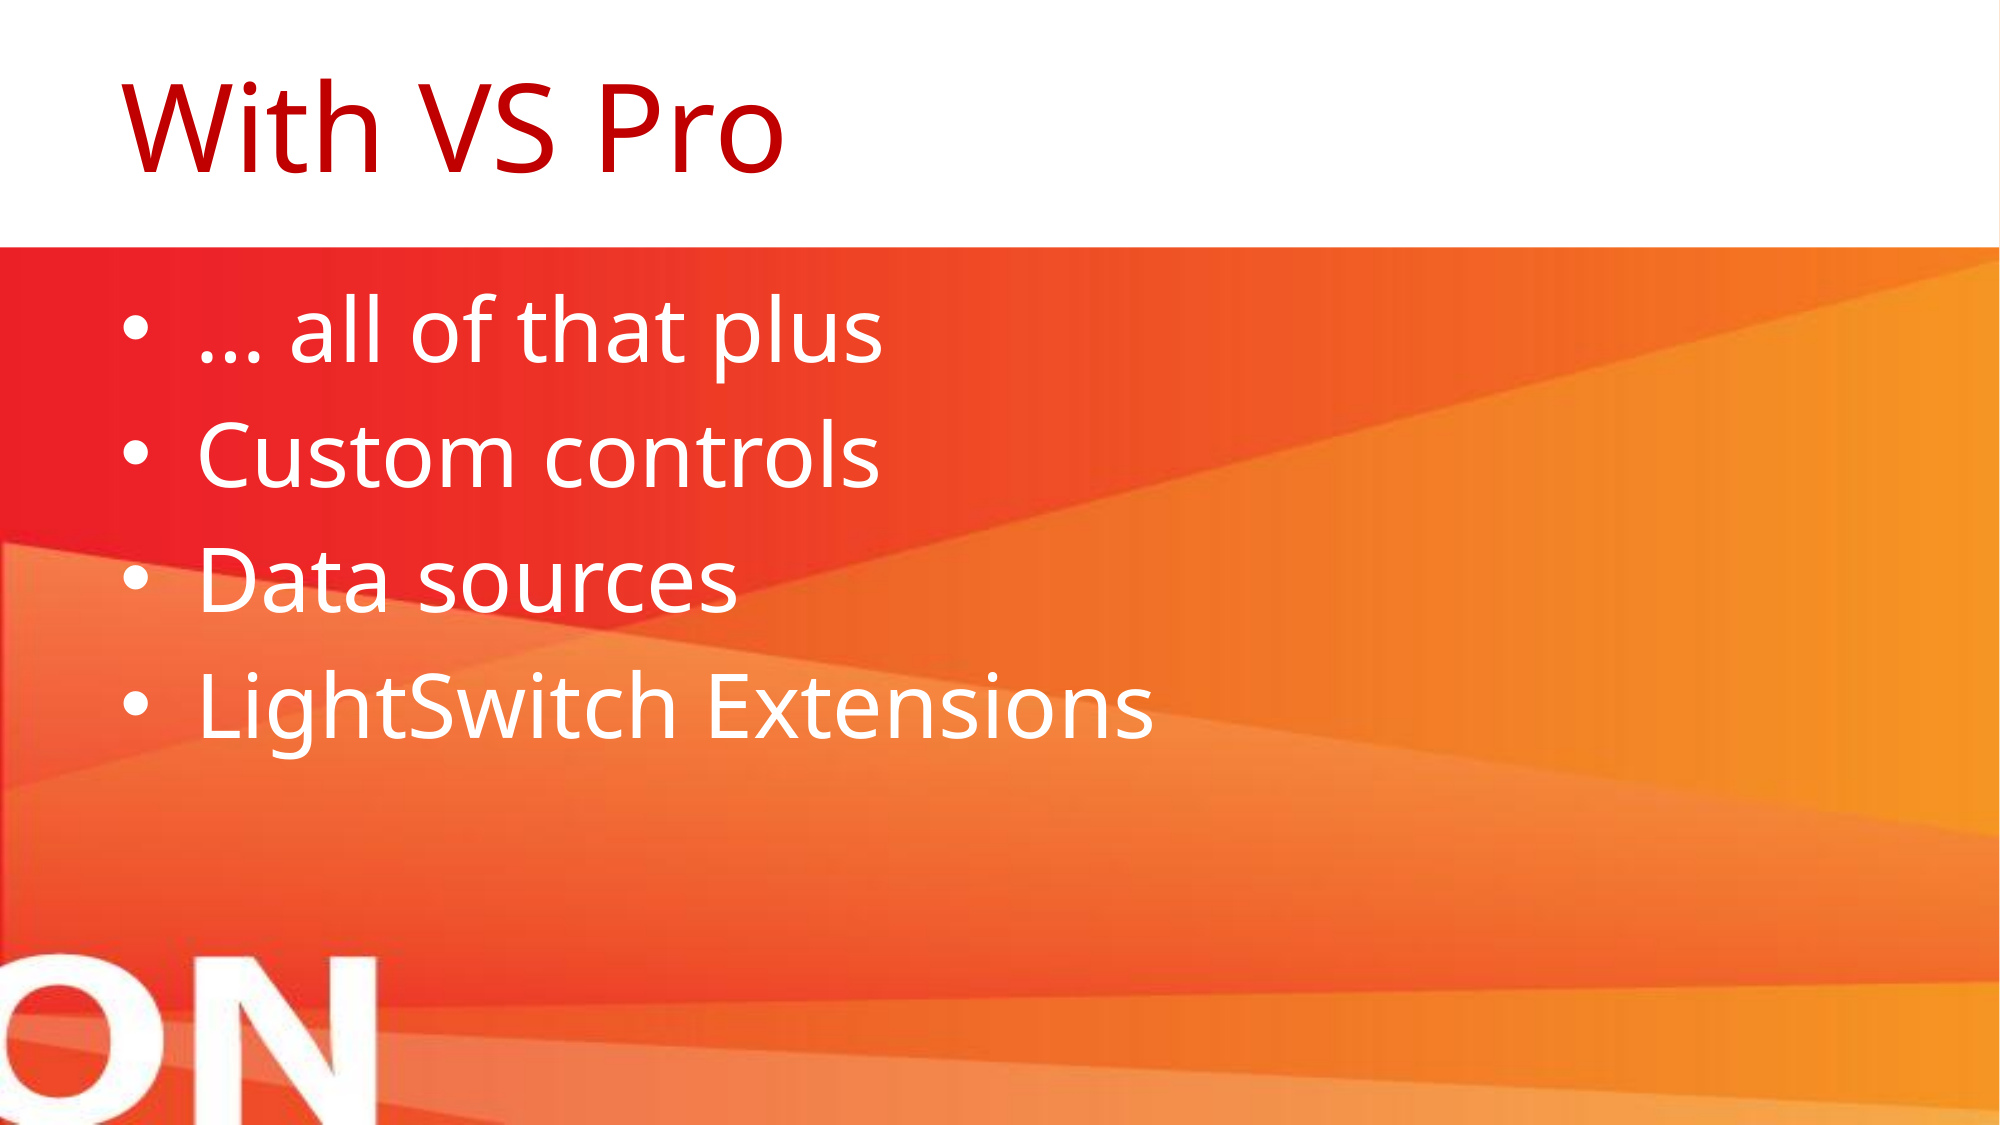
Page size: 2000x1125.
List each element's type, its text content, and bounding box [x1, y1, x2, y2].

title With VS Pro [99, 0, 2000, 248]
picture [0, 248, 2000, 1125]
list … all of that plus Custom controls Data sources LightSwitch Extensions [99, 262, 1900, 1125]
